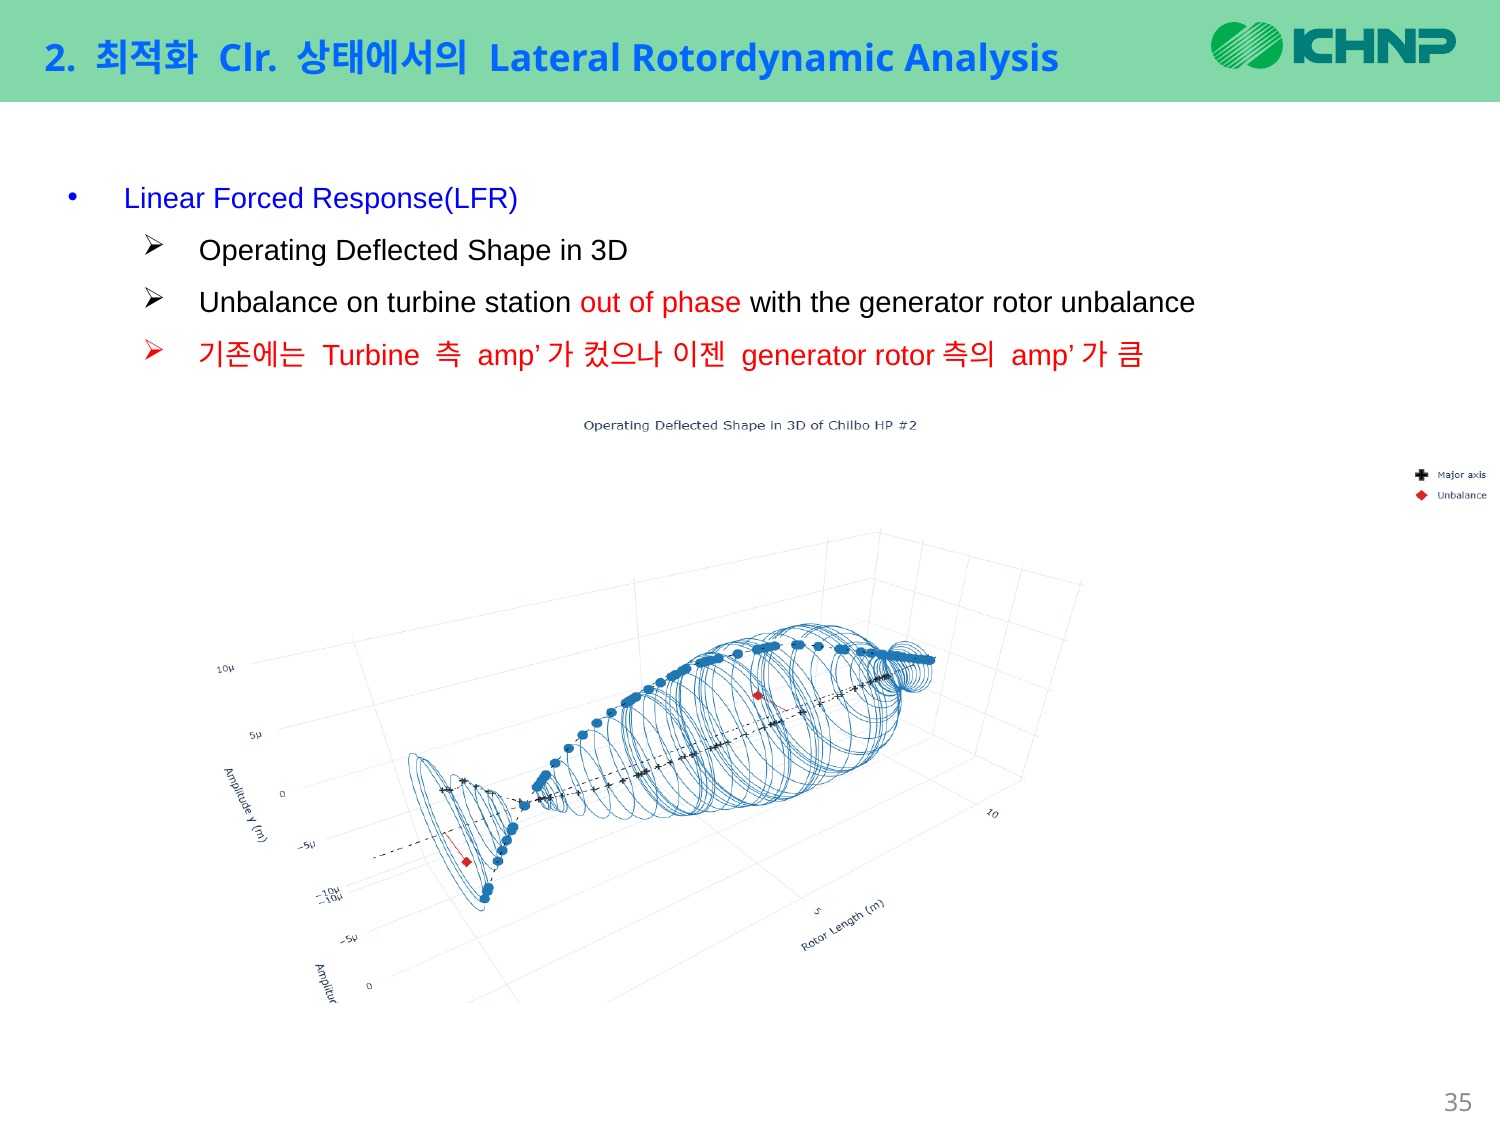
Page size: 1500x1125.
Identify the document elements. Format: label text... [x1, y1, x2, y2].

text_box Linear Forced Response(LFR) Operating Deflected Shape in 3D Unbalance on turbine station out of phase with the generator rotor unbalance 기존에는 Turbine 측 amp’가 컸으나 이젠 generator rotor측의 amp’가 큼 [52, 154, 1424, 379]
picture [0, 394, 1500, 1059]
text_box 2. 최적화 Clr. 상태에서의 Lateral Rotordynamic Analysis [29, 26, 1500, 87]
slide_number 35 [1175, 1067, 1488, 1125]
